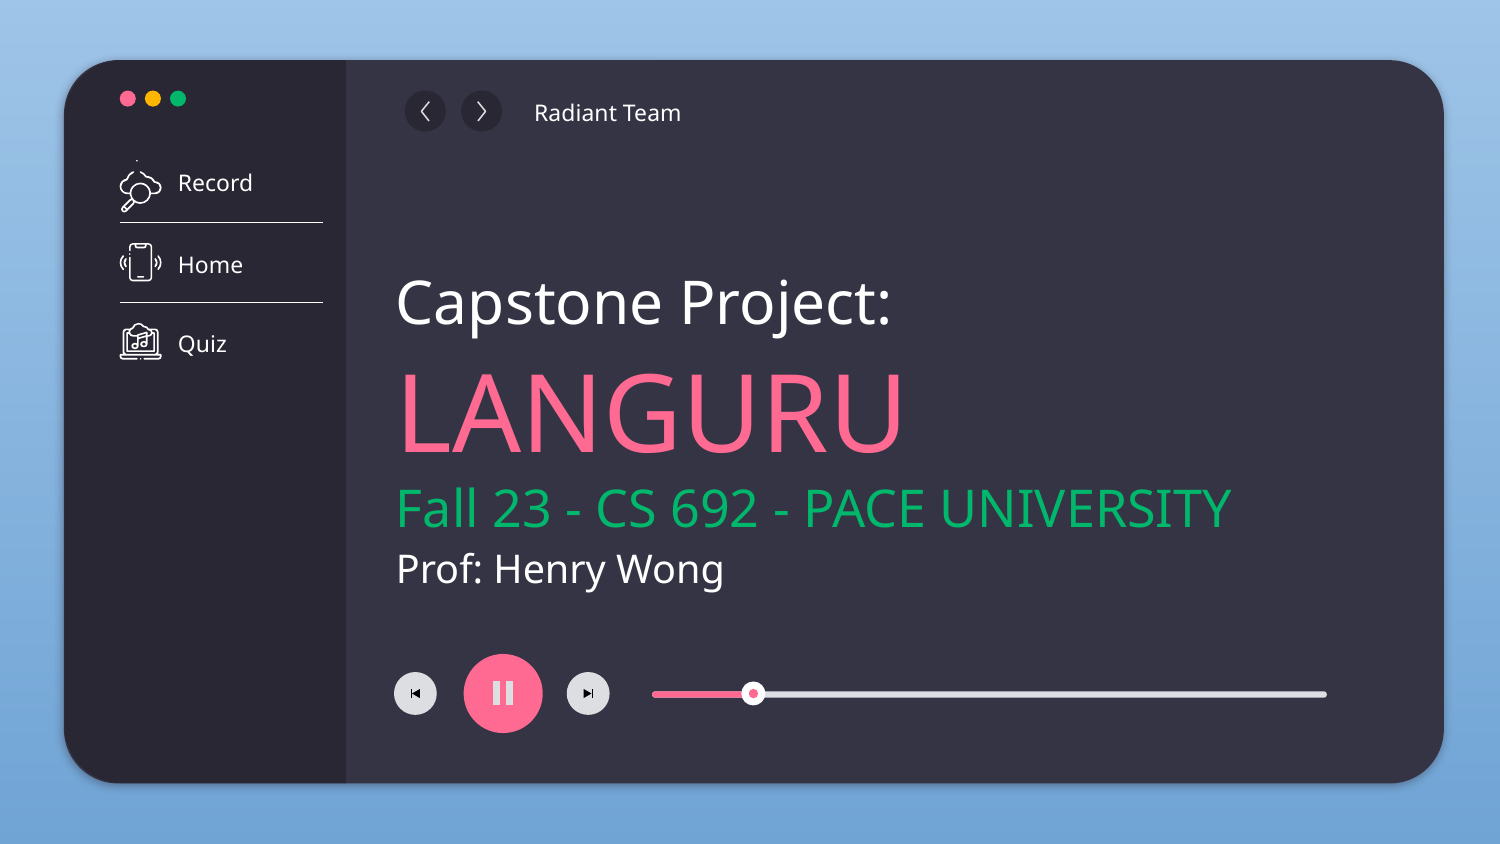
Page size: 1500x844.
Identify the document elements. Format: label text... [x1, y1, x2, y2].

subtitle Prof: Henry Wong [380, 543, 1163, 623]
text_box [404, 90, 503, 132]
text_box Radiant Team [534, 99, 799, 123]
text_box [393, 653, 610, 734]
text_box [651, 681, 1328, 706]
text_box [118, 90, 324, 360]
title Capstone Project: LANGURU Fall 23 - CS 692 - PACE UNIVERSITY [380, 181, 1382, 538]
